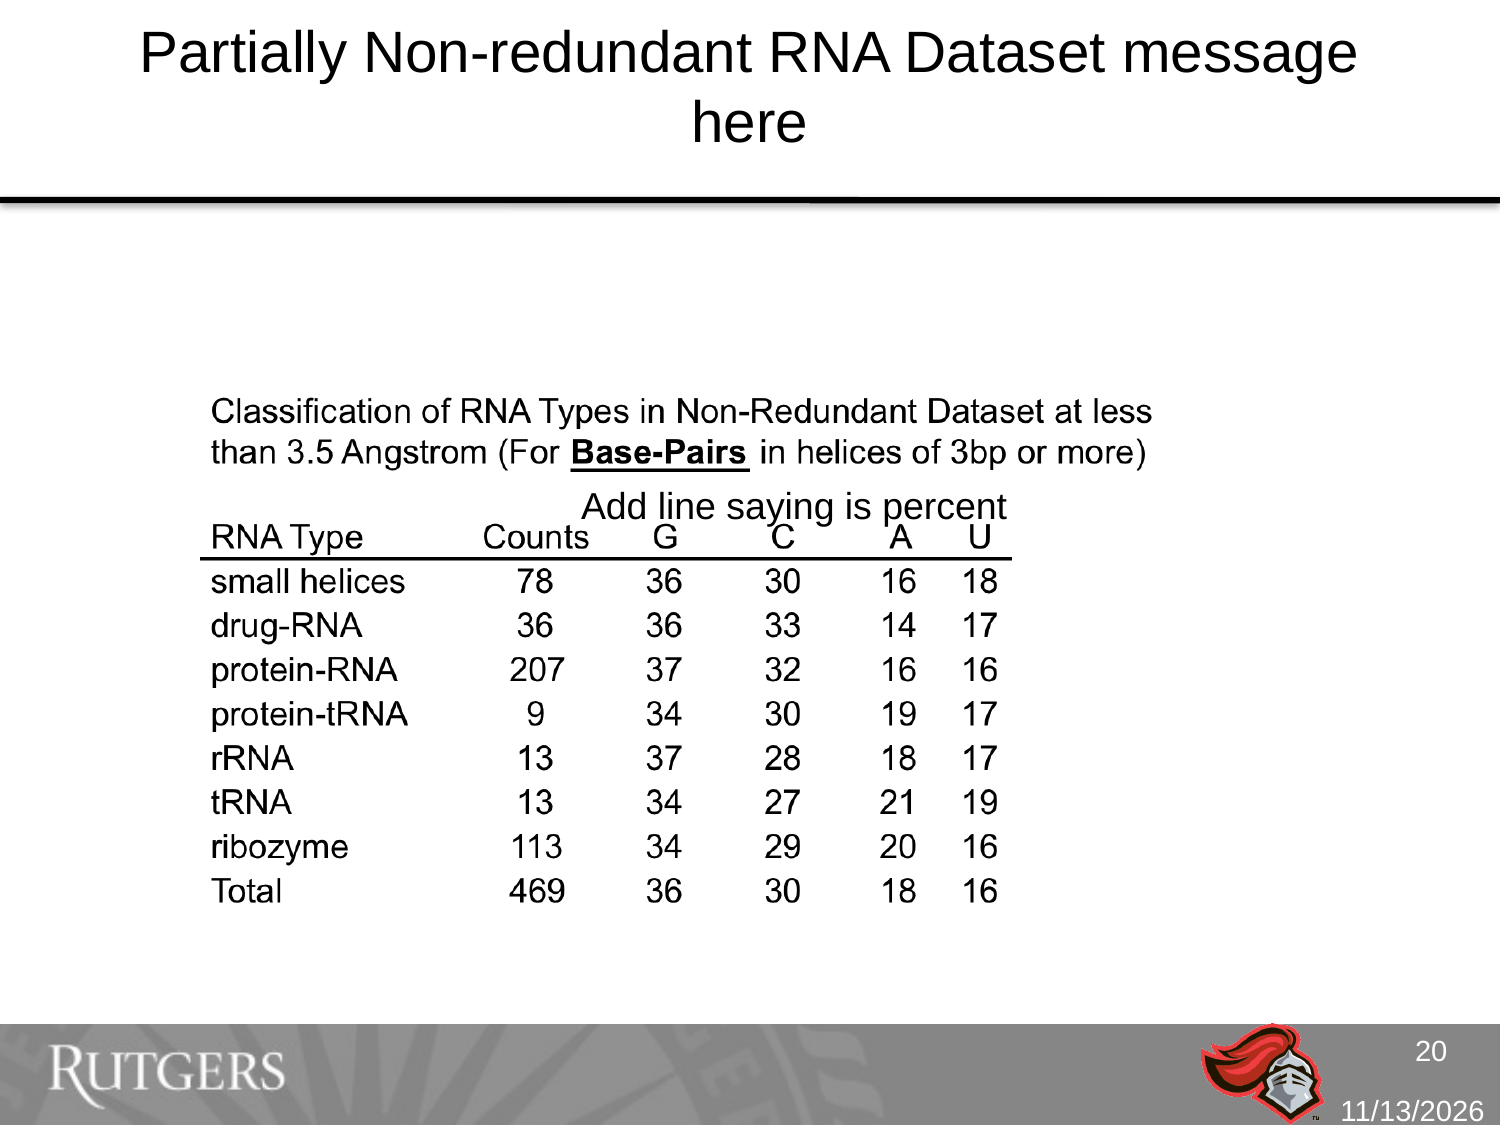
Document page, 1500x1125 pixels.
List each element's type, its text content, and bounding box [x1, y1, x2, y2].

picture [0, 1023, 1500, 1125]
slide_number 20 [1362, 1024, 1463, 1063]
title Partially Non-redundant RNA Dataset message here [74, 0, 1426, 176]
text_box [199, 349, 1197, 913]
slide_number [1149, 1084, 1500, 1125]
